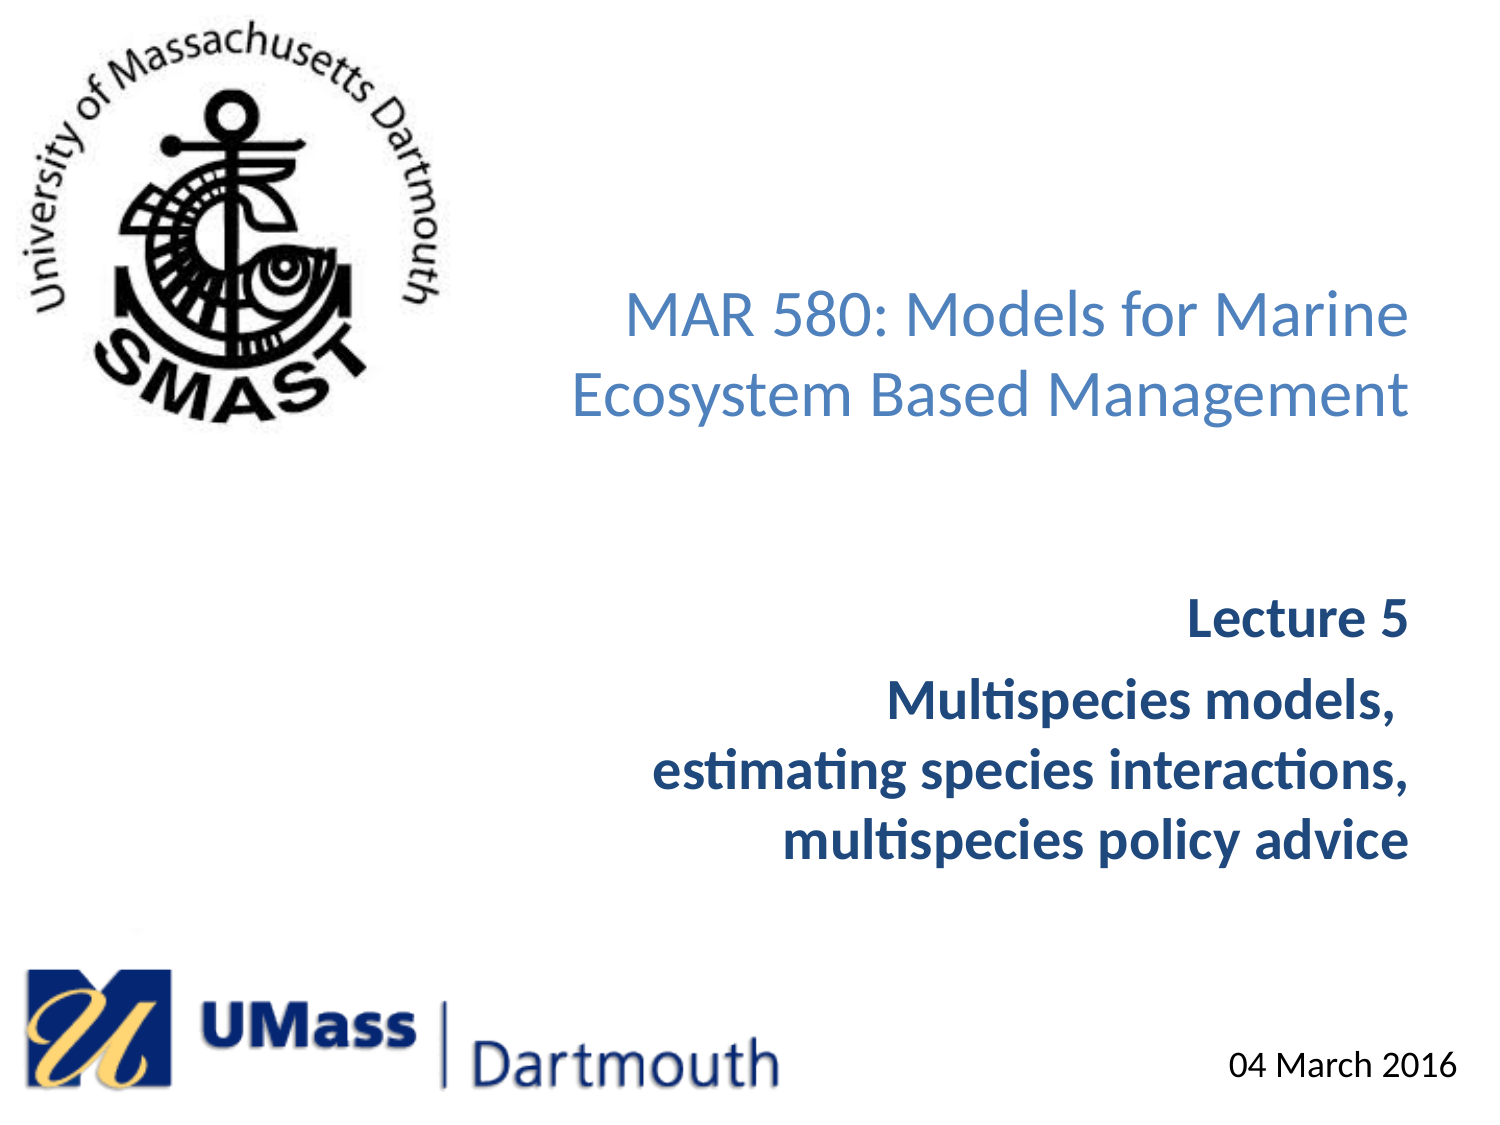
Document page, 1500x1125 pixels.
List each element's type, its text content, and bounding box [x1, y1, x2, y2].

text_box 04 March 2016 [877, 1032, 1473, 1093]
picture [0, 0, 469, 469]
list Lecture 5 Multispecies models, estimating species interactions, multispecies policy advice [525, 572, 1425, 986]
picture [0, 928, 807, 1125]
title MAR 580: Models for Marine Ecosystem Based Management [525, 234, 1425, 465]
